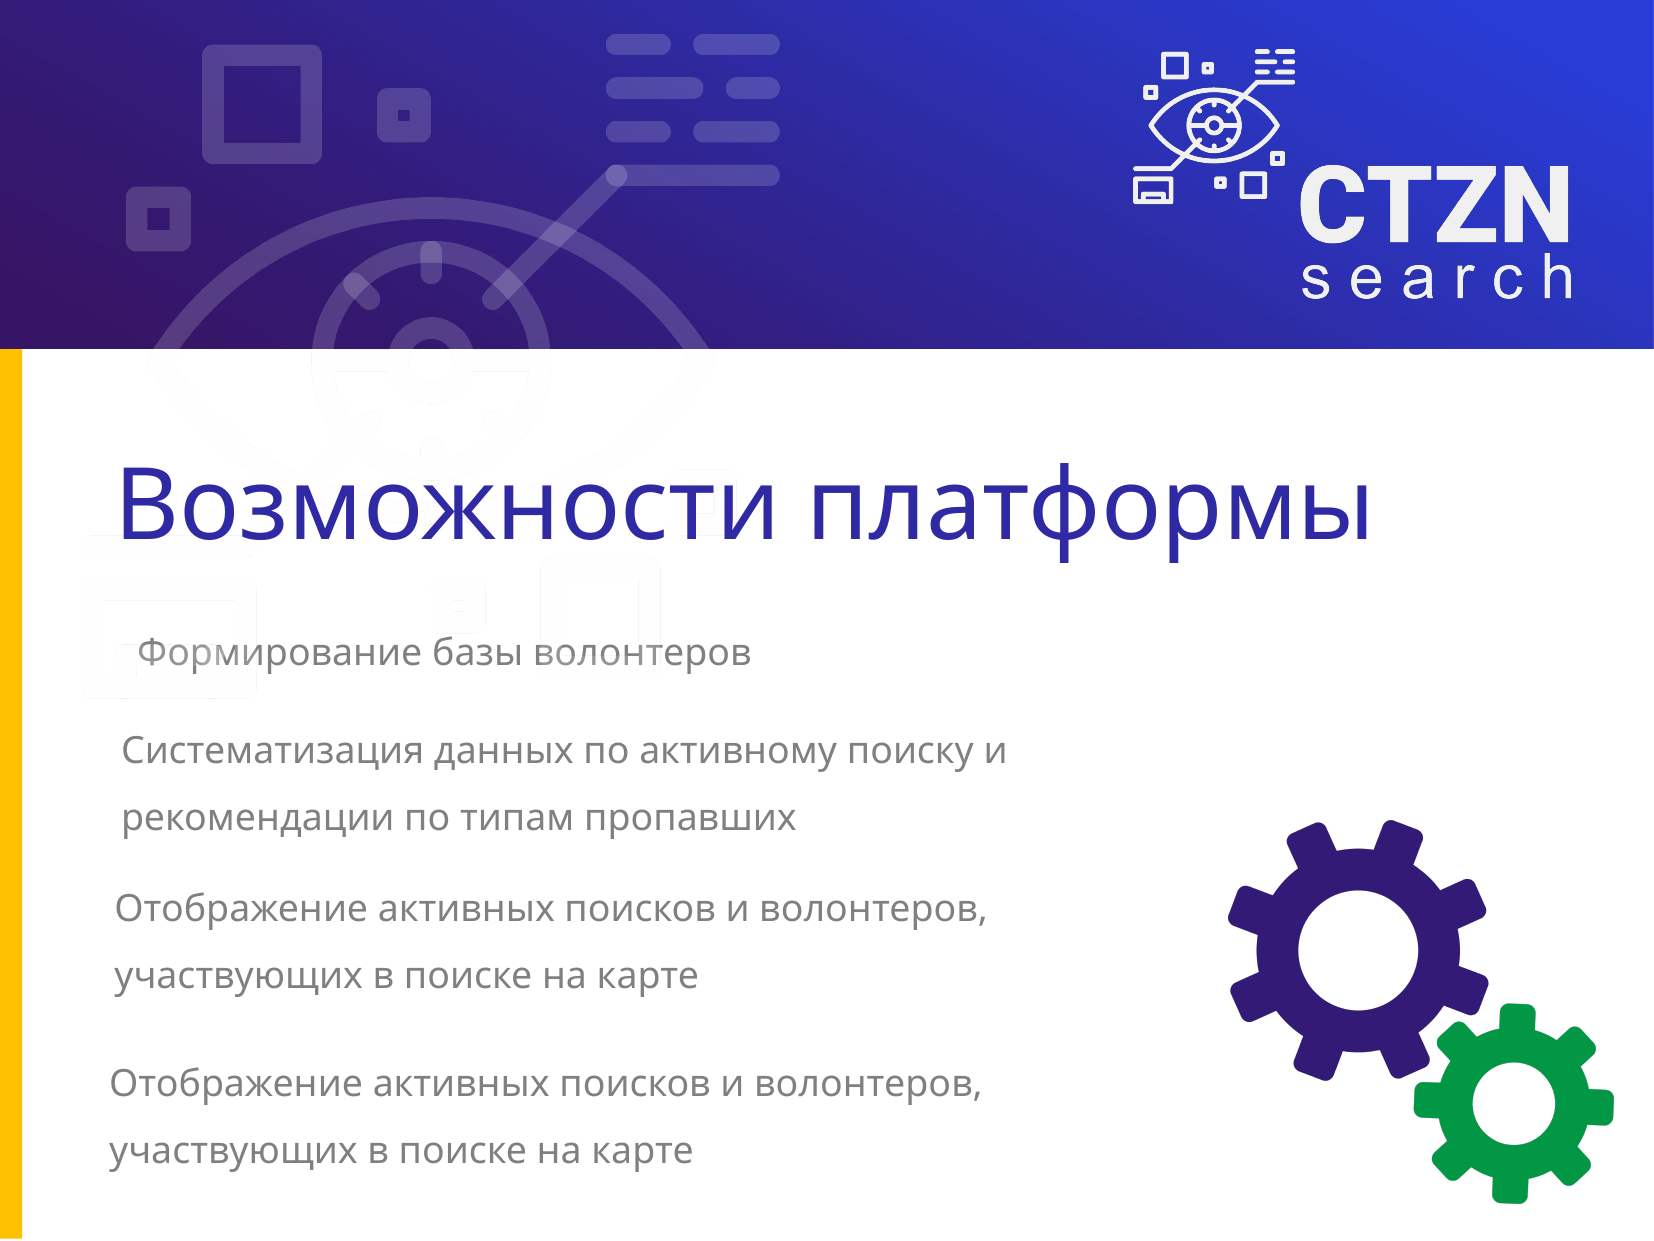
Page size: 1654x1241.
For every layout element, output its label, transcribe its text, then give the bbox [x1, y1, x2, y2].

text_box Возможности платформы [780, 442, 1392, 569]
text_box Отображение активных поисков и волонтеров, участвующих в поиске на карте [94, 1028, 1123, 1241]
picture [82, 17, 780, 715]
text_box [0, 0, 1654, 349]
text_box [0, 349, 23, 1239]
picture [1228, 820, 1614, 1204]
text_box Систематизация данных по активному поиску и рекомендации по типам пропавших [106, 695, 1052, 846]
picture [1133, 49, 1571, 299]
text_box Отображение активных поисков и волонтеров, участвующих в поиске на карте [99, 853, 1128, 1071]
